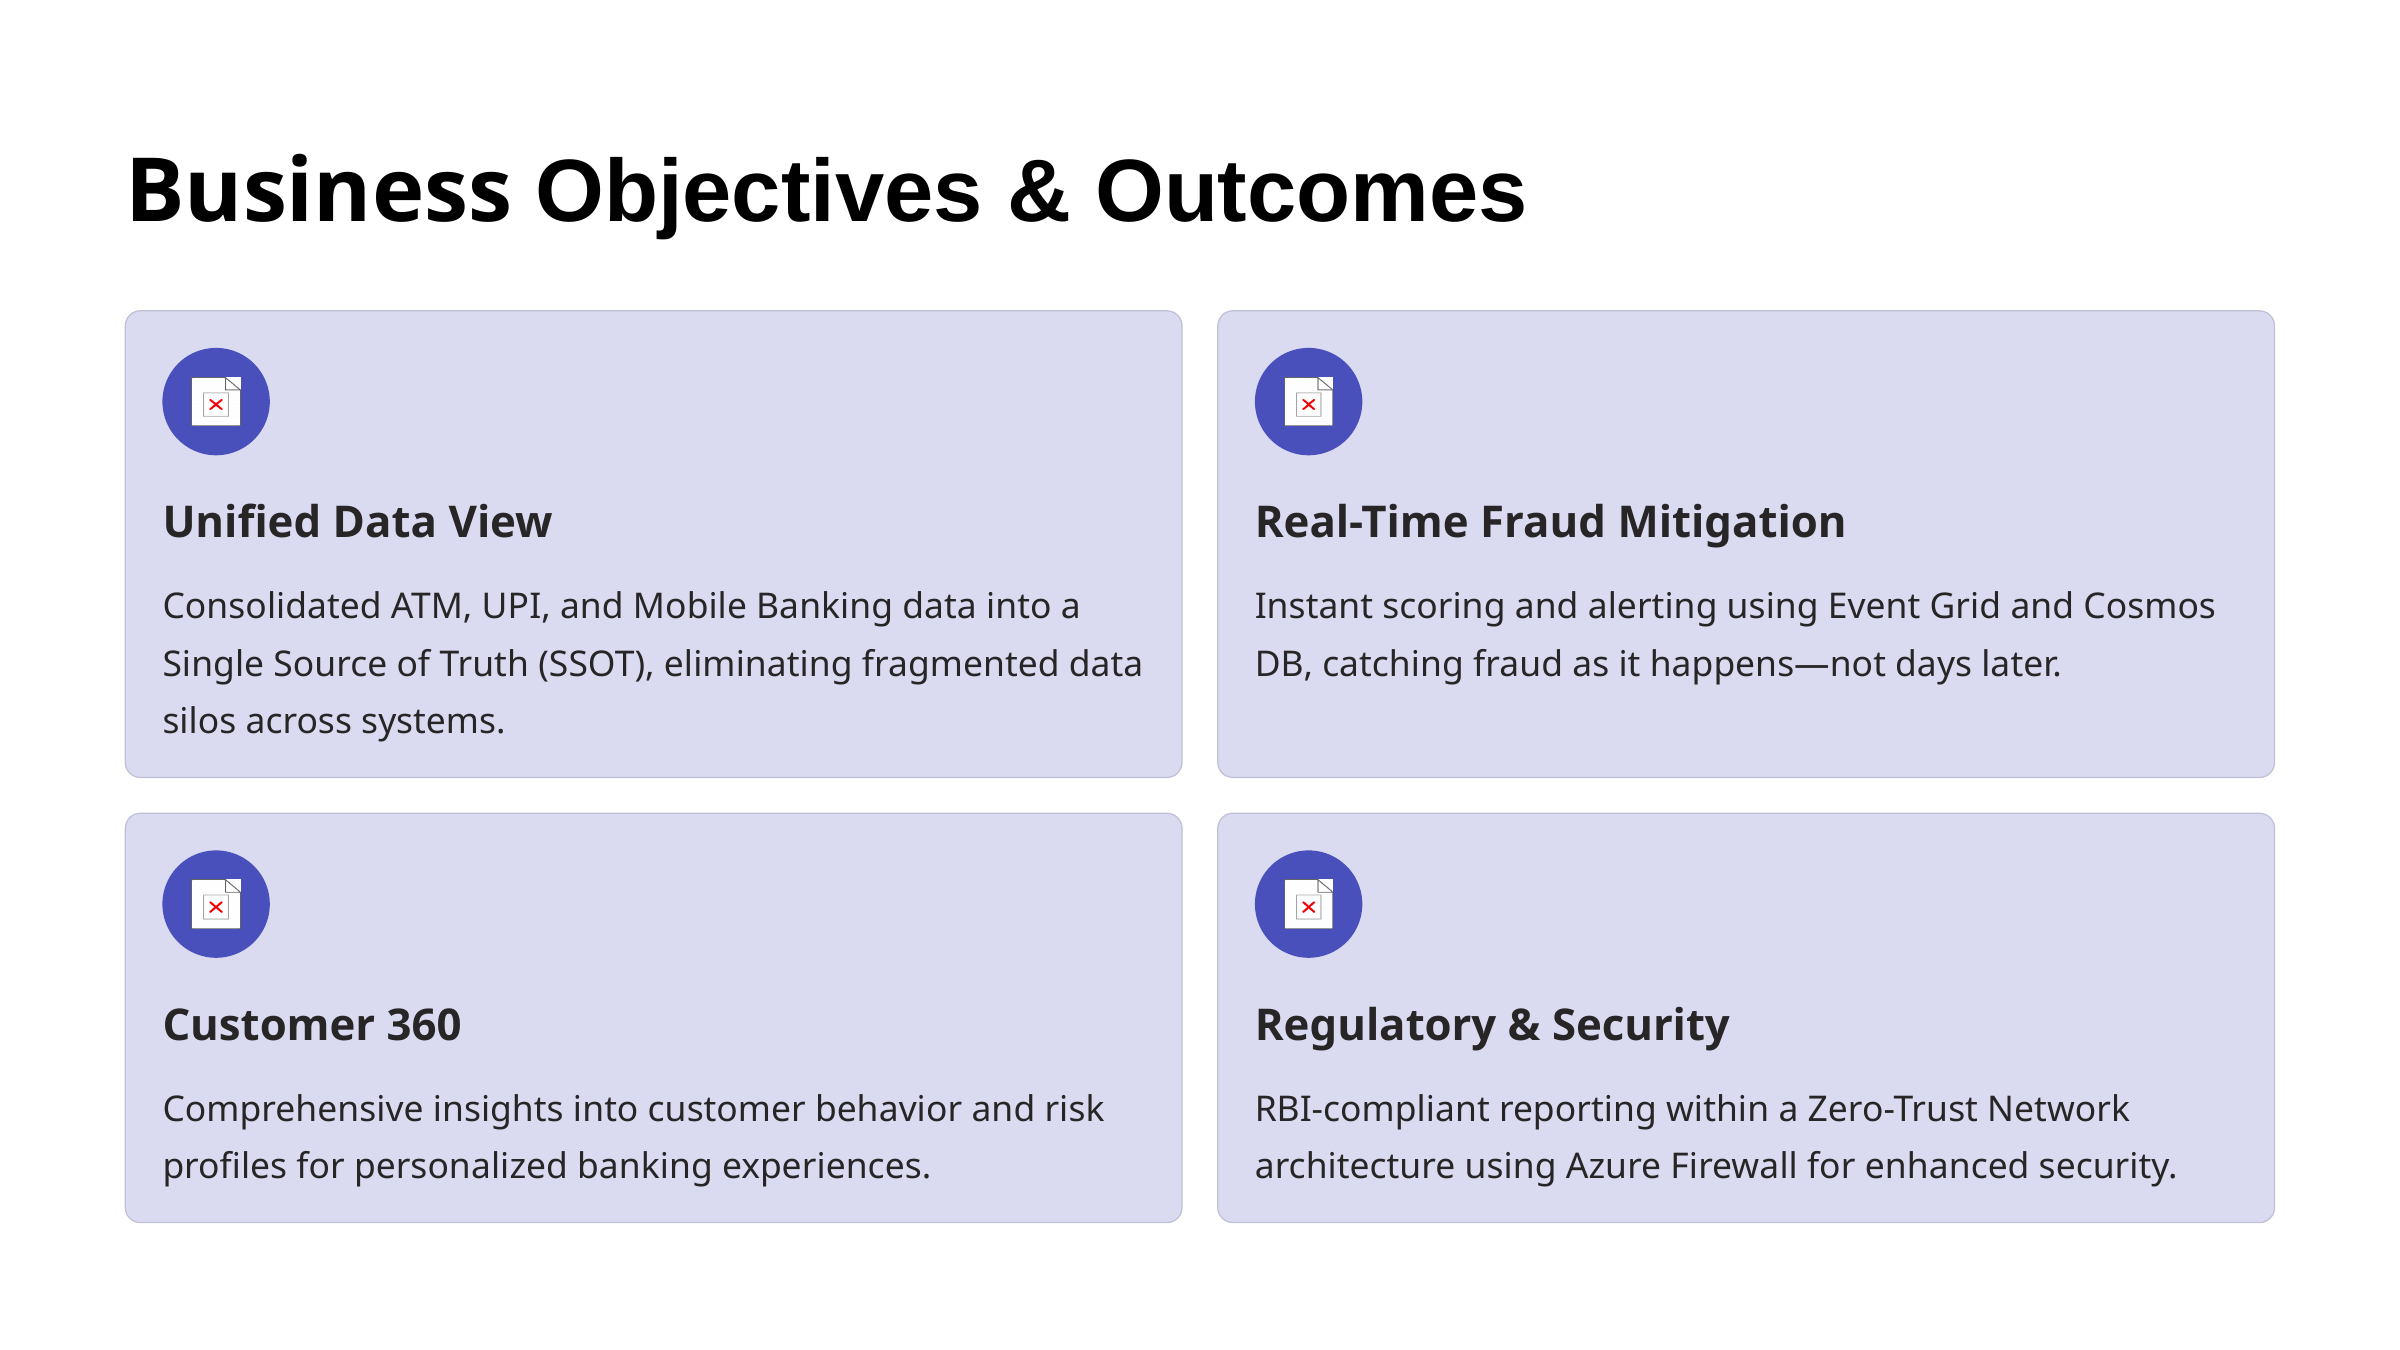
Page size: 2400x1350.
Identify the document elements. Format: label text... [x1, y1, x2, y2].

picture [1284, 879, 1333, 929]
text_box [162, 347, 270, 456]
text_box [1217, 310, 2275, 778]
picture [191, 879, 241, 929]
text_box Unified Data View [162, 491, 611, 547]
text_box Customer 360 [162, 993, 611, 1050]
text_box [1217, 813, 2275, 1223]
text_box RBI-compliant reporting within a Zero-Trust Network architecture using Azure Firewall for enhanced security. [1254, 1071, 2238, 1186]
text_box Business Objectives & Outcomes [125, 127, 1566, 240]
text_box Instant scoring and alerting using Event Grid and Cosmos DB, catching fraud as it happens—not days later. [1254, 568, 2238, 684]
text_box [125, 813, 1183, 1223]
text_box Real-Time Fraud Mitigation [1254, 491, 1843, 547]
text_box Comprehensive insights into customer behavior and risk profiles for personalized banking experiences. [162, 1071, 1145, 1186]
text_box Regulatory & Security [1254, 993, 1731, 1050]
text_box [1254, 850, 1363, 958]
text_box [162, 850, 270, 958]
picture [191, 377, 241, 426]
text_box [125, 310, 1183, 778]
text_box Consolidated ATM, UPI, and Mobile Banking data into a Single Source of Truth (SSOT), eliminating fragmented data silos across systems. [162, 568, 1145, 741]
picture [1284, 377, 1333, 426]
text_box [1254, 347, 1363, 456]
